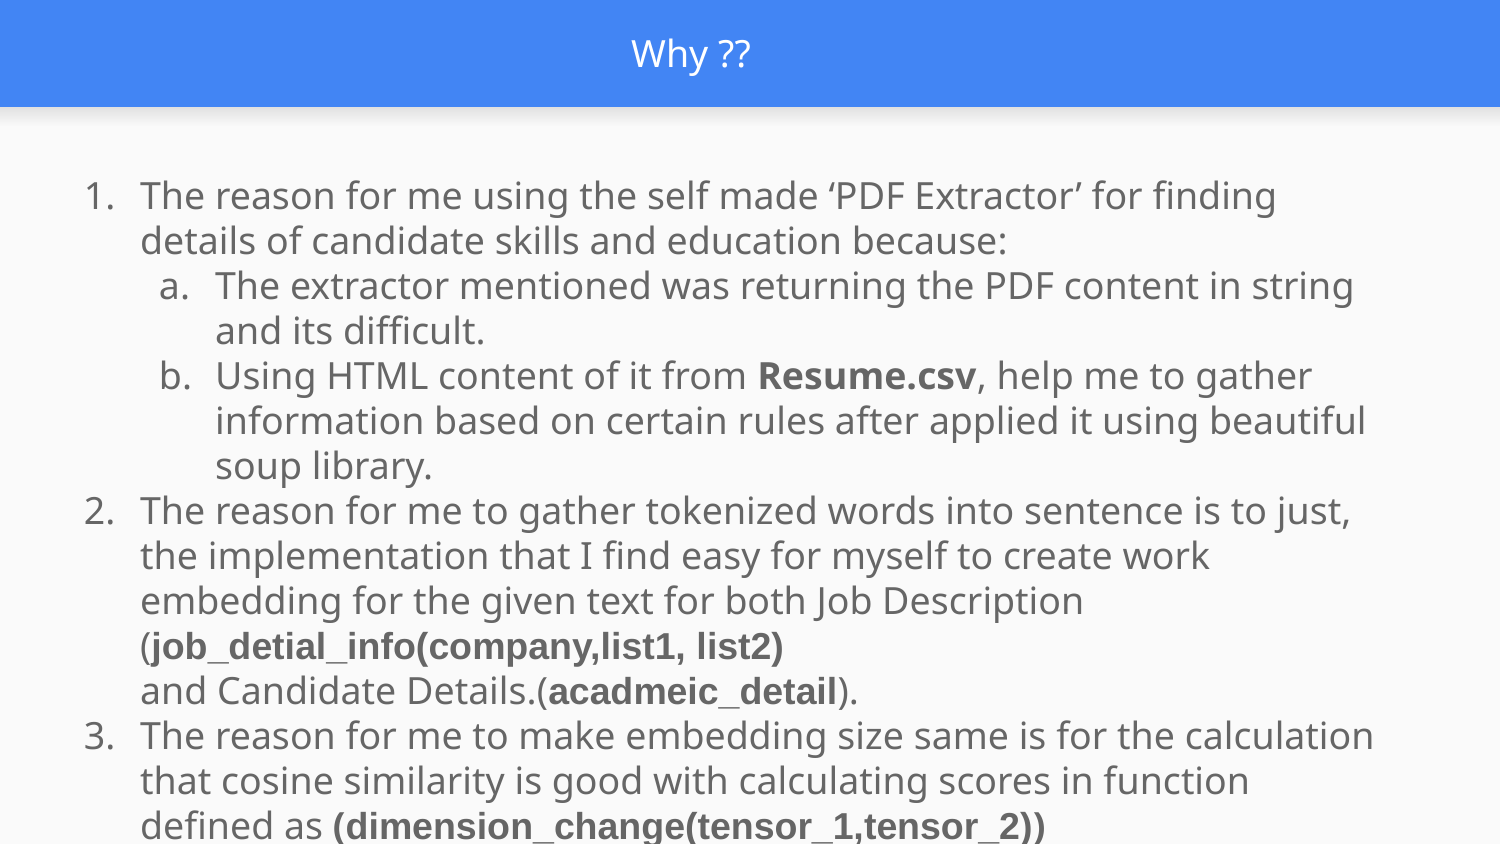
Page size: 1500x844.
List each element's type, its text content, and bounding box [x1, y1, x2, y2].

title Why ?? [16, 2, 1464, 102]
text_box The reason for me using the self made ‘PDF Extractor’ for finding details of candidate skills and education because: The extractor mentioned was returning the PDF content in string and its difficult. Using HTML content of it from Resume.csv, help me to gather information based on certain rules after applied it using beautiful soup library. The reason for me to gather tokenized words into sentence is to just, the implementation that I find easy for myself to create work embedding for the given text for both Job Description (job_detial_info(company,list1, list2) and Candidate Details.(acadmeic_detail). The reason for me to make embedding size same is for the calculation that cosine similarity is good with calculating scores in function defined as (dimension_change(tensor_1,tensor_2)) [50, 156, 1409, 844]
